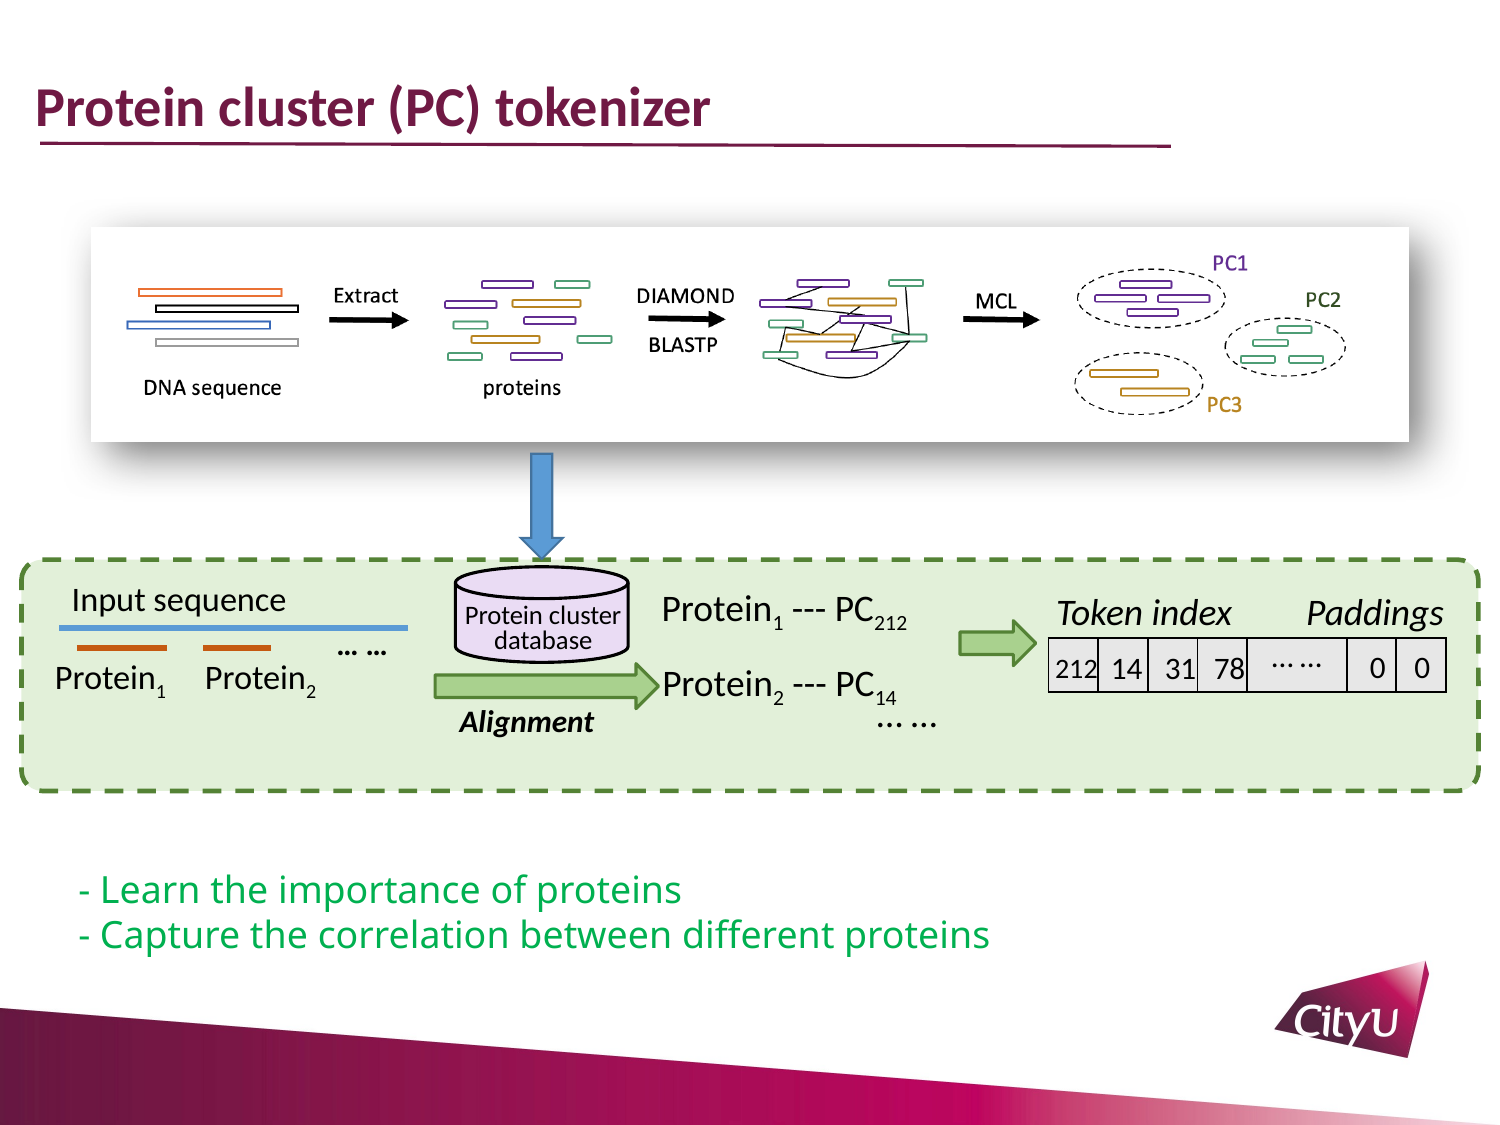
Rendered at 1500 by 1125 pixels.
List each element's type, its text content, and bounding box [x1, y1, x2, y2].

text_box Protein2 --- PC14 [647, 651, 989, 718]
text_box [40, 143, 1171, 147]
text_box 212 [1040, 642, 1096, 692]
text_box Alignment [444, 694, 610, 747]
table_header … … [1248, 639, 1346, 691]
text_box Protein cluster database [447, 597, 639, 662]
text_box [20, 558, 1480, 792]
text_box 0 [1399, 640, 1446, 692]
text_box - Learn the importance of proteins - Capture the correlation between different proteins [63, 858, 1362, 964]
text_box Token index [1041, 580, 1248, 640]
text_box Input sequence [56, 569, 330, 626]
picture [0, 0, 1500, 1125]
text_box Protein1 --- PC212 [646, 576, 968, 643]
text_box Protein2 [190, 648, 358, 710]
text_box [518, 452, 566, 561]
text_box [455, 566, 629, 597]
text_box Protein1 [40, 648, 190, 710]
text_box … … [862, 682, 958, 743]
table_header [1348, 640, 1354, 691]
text_box … … [321, 617, 412, 670]
text_box [960, 620, 1036, 666]
text_box Paddings [1291, 580, 1459, 640]
text_box Protein cluster (PC) tokenizer [21, 62, 750, 145]
text_box 0 [1354, 640, 1399, 692]
text_box [435, 663, 647, 709]
text_box 14 [1096, 640, 1149, 693]
text_box 78 [1198, 640, 1261, 693]
text_box 31 [1149, 640, 1198, 693]
